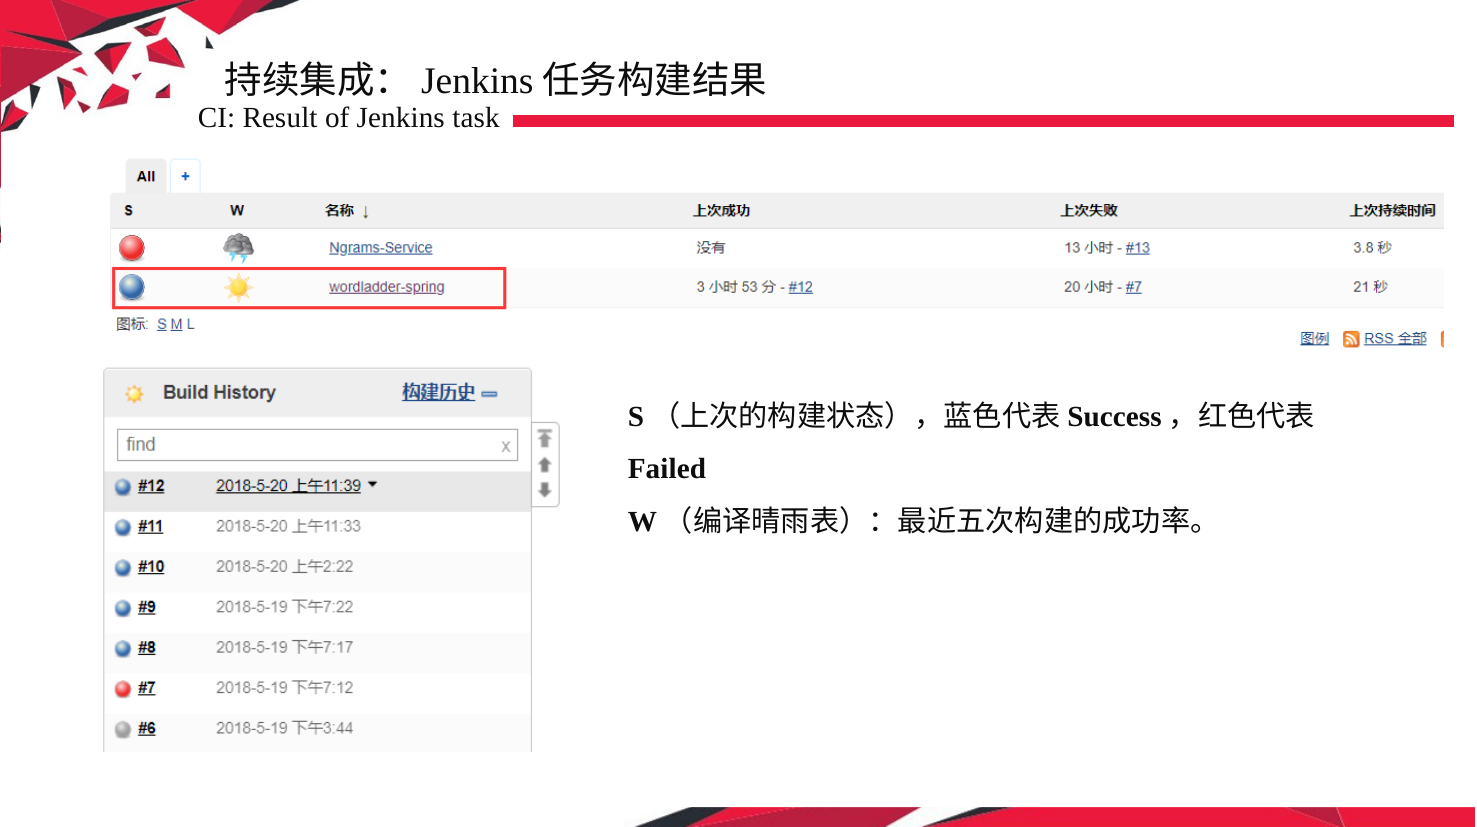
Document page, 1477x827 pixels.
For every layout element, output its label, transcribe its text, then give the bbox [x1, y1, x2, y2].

text_box CI: Result of Jenkins task [183, 91, 552, 136]
text_box S（上次的构建状态），蓝色代表Success，红色代表Failed W（编译晴雨表）：最近五次构建的成功率。 [608, 376, 1418, 547]
text_box 持续集成：Jenkins任务构建结果 [209, 48, 783, 109]
text_box [509, 111, 1458, 131]
picture [0, 0, 1475, 827]
